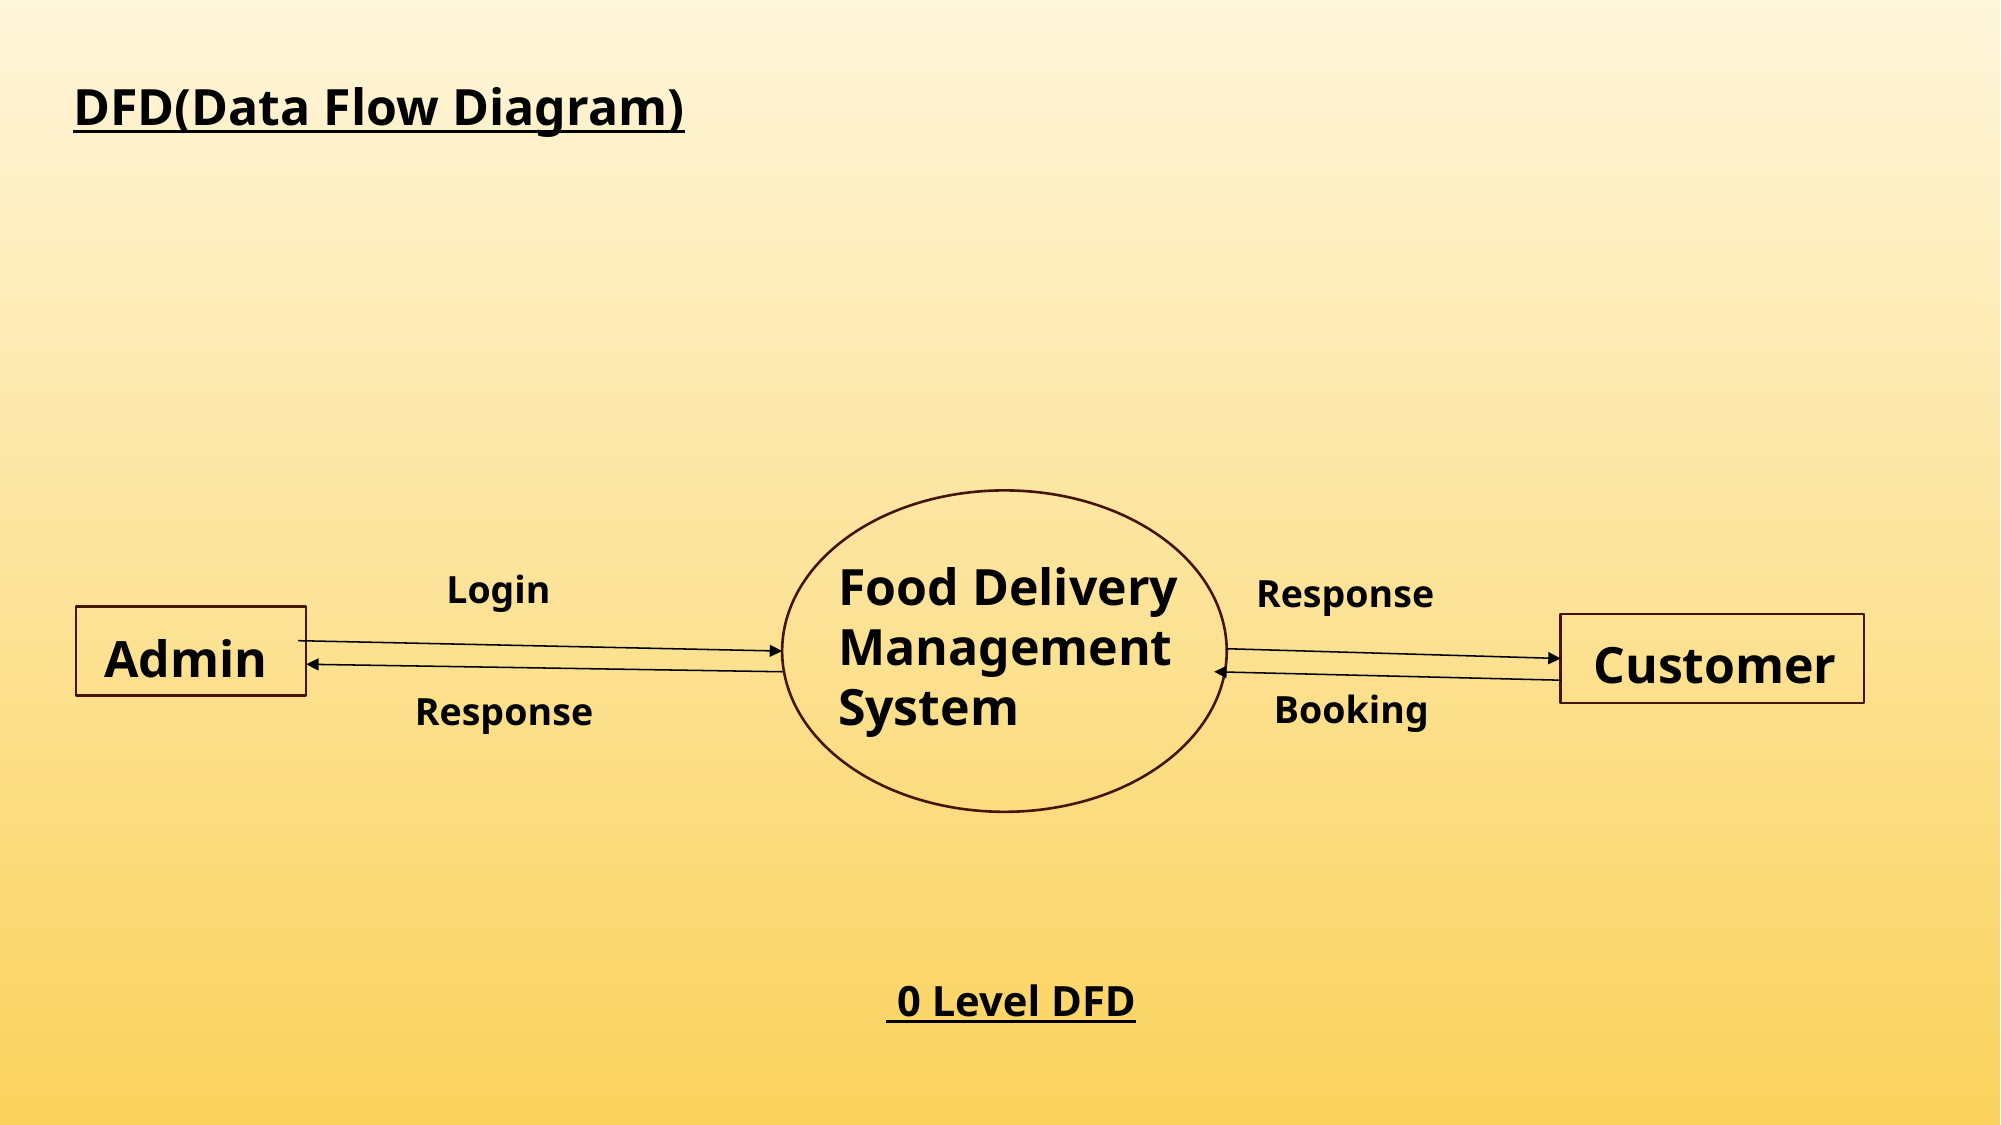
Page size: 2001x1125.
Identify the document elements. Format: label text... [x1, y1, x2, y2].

text_box [75, 606, 307, 696]
text_box 0 Level DFD [871, 967, 1175, 1033]
text_box [835, 490, 1174, 547]
text_box Login [431, 558, 780, 619]
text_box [1226, 648, 1561, 659]
text_box Admin [89, 619, 322, 695]
text_box Response [399, 680, 704, 741]
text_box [305, 664, 783, 673]
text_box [1213, 671, 1561, 681]
text_box [1560, 613, 1865, 704]
text_box Booking [1258, 690, 1546, 739]
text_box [298, 640, 783, 652]
text_box Response [1241, 562, 1561, 623]
text_box DFD(Data Flow Diagram) [58, 68, 824, 144]
text_box [782, 558, 1187, 812]
text_box Food Delivery Management System [823, 547, 1233, 743]
text_box Customer [1578, 626, 1865, 702]
